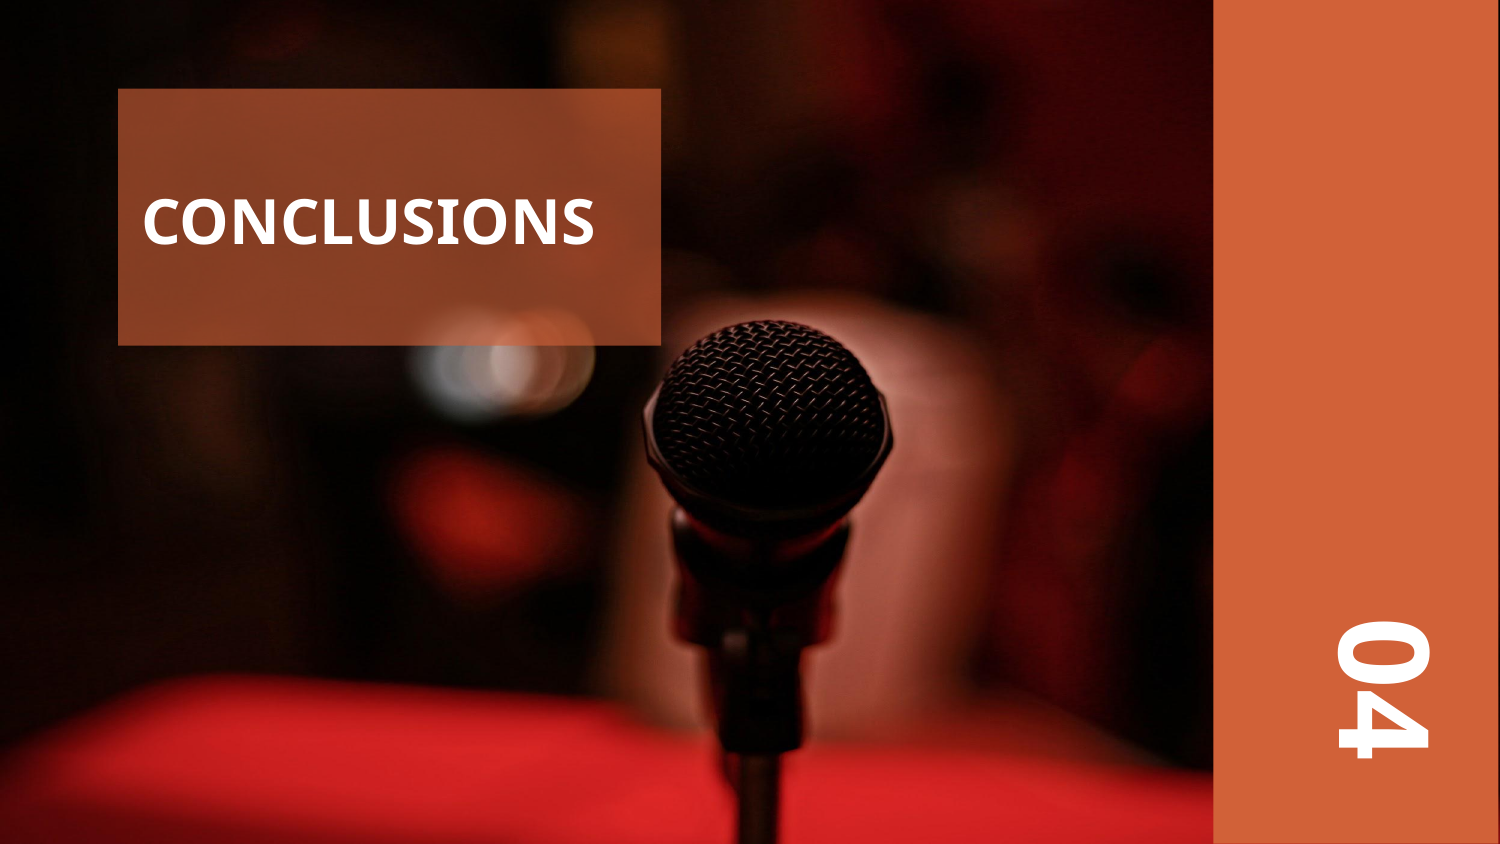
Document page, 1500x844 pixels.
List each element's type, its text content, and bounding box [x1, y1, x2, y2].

text_box [118, 88, 662, 346]
text_box [1213, 0, 1499, 844]
title 04 [1266, 490, 1362, 776]
title CONCLUSIONS [126, 177, 689, 273]
picture [0, 0, 1213, 844]
